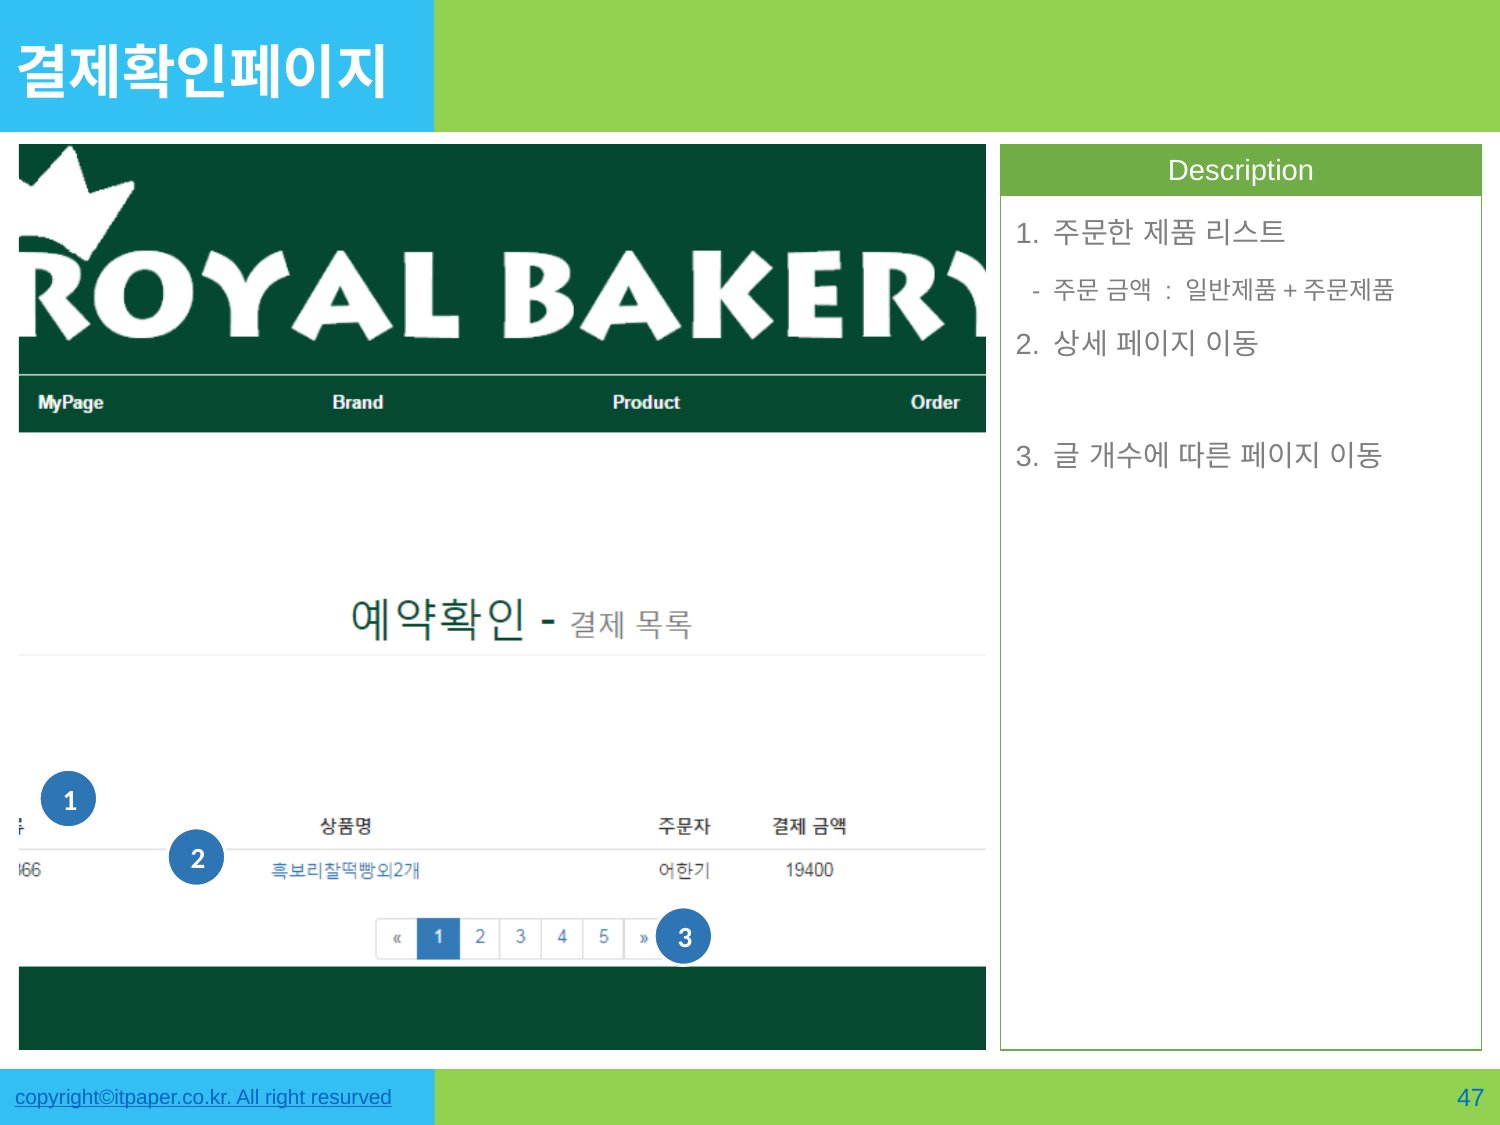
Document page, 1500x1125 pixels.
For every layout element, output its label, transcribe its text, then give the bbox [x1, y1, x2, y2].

picture [18, 144, 987, 1051]
slide_number 47 [1162, 1072, 1500, 1121]
picture [0, 0, 1500, 132]
list 주문한 제품 리스트 - 주문 금액 : 일반제품+주문제품 상세 페이지 이동 글 개수에 따른 페이지 이동 [1000, 206, 1482, 1050]
